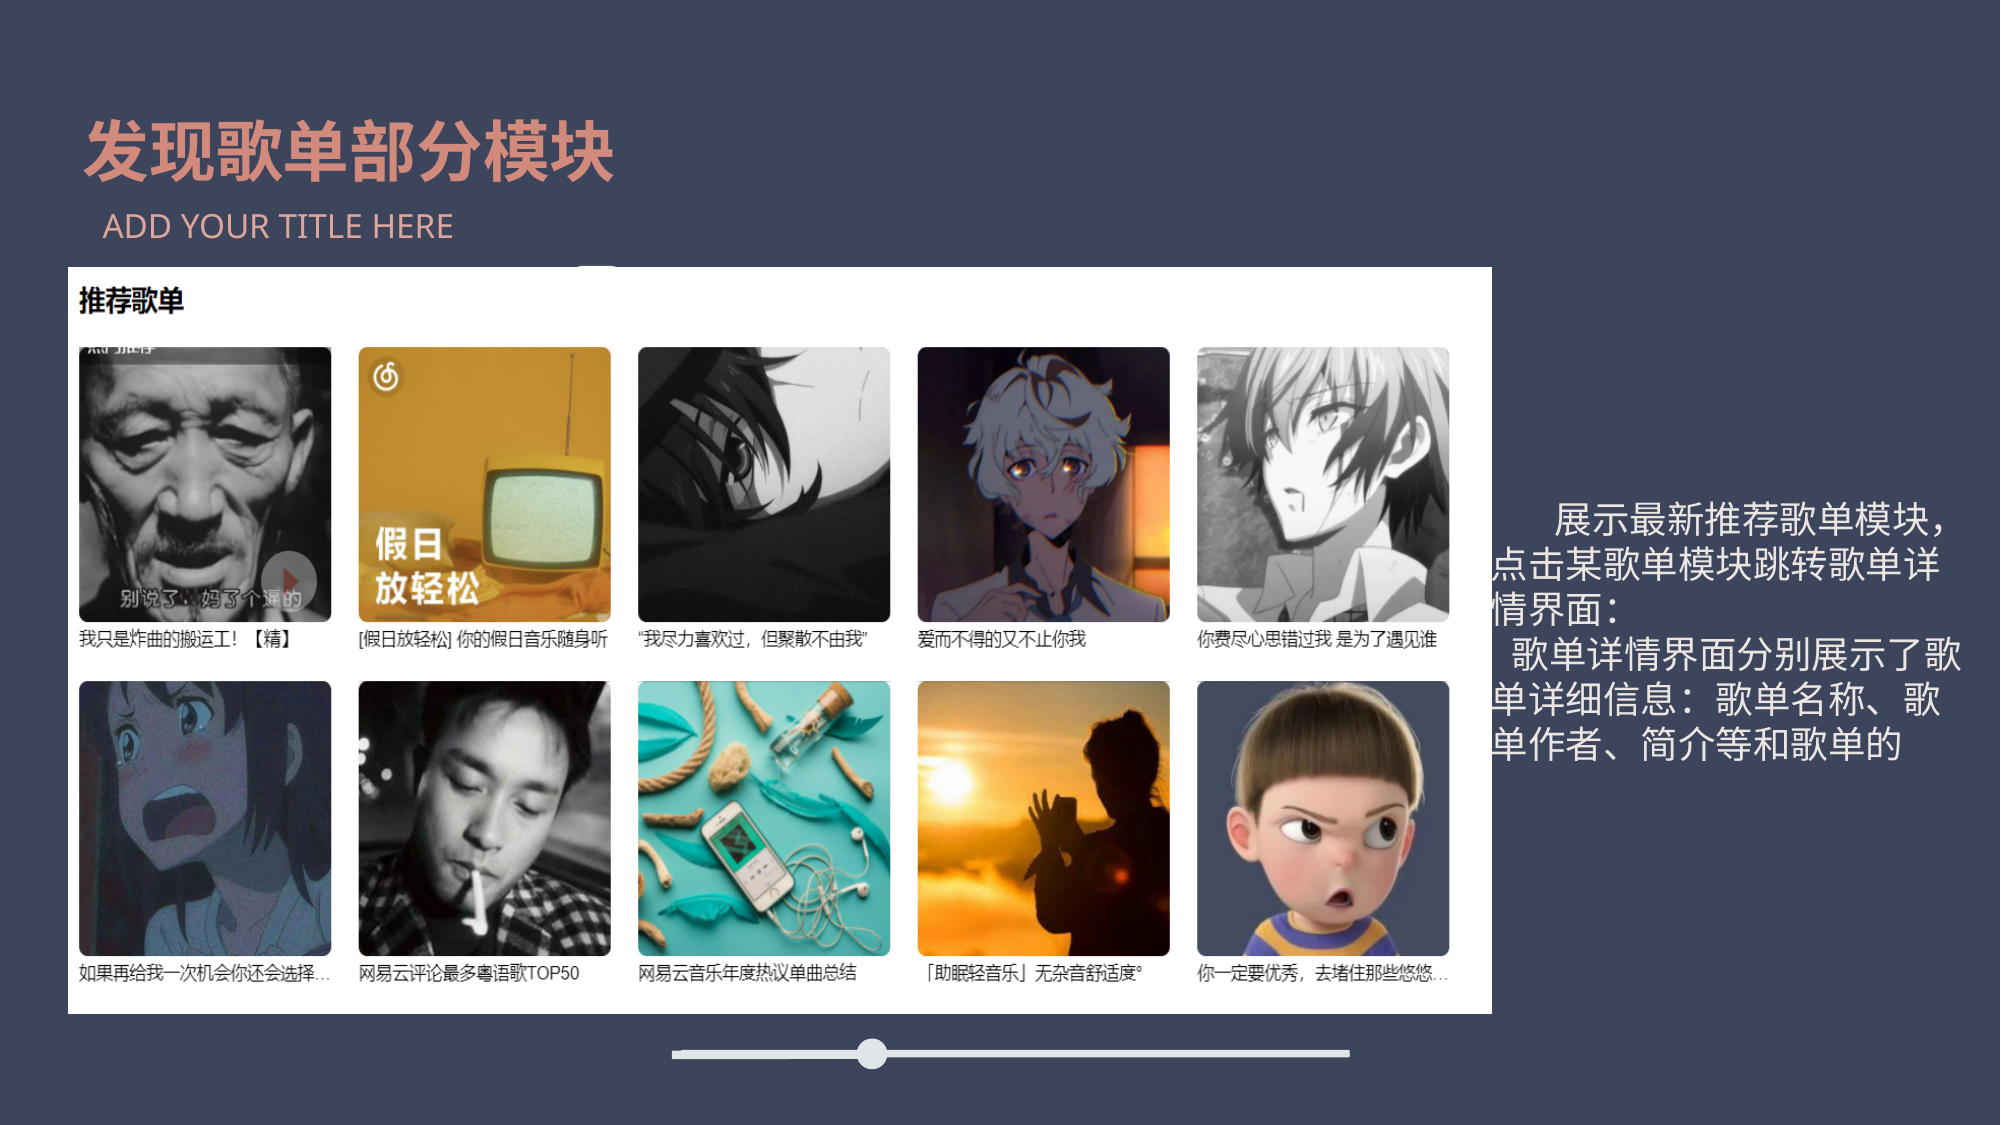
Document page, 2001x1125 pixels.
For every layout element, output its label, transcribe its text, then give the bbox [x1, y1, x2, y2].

text_box 展示最新推荐歌单模块，点击某歌单模块跳转歌单详情界面： 歌单详情界面分别展示了歌单详细信息：歌单名称、歌单作者、简介等和歌单的 [1492, 488, 1980, 774]
text_box ADD YOUR TITLE HERE [87, 198, 470, 253]
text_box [671, 1038, 1350, 1070]
picture [68, 267, 1492, 1015]
text_box 发现歌单部分模块 [68, 102, 632, 198]
